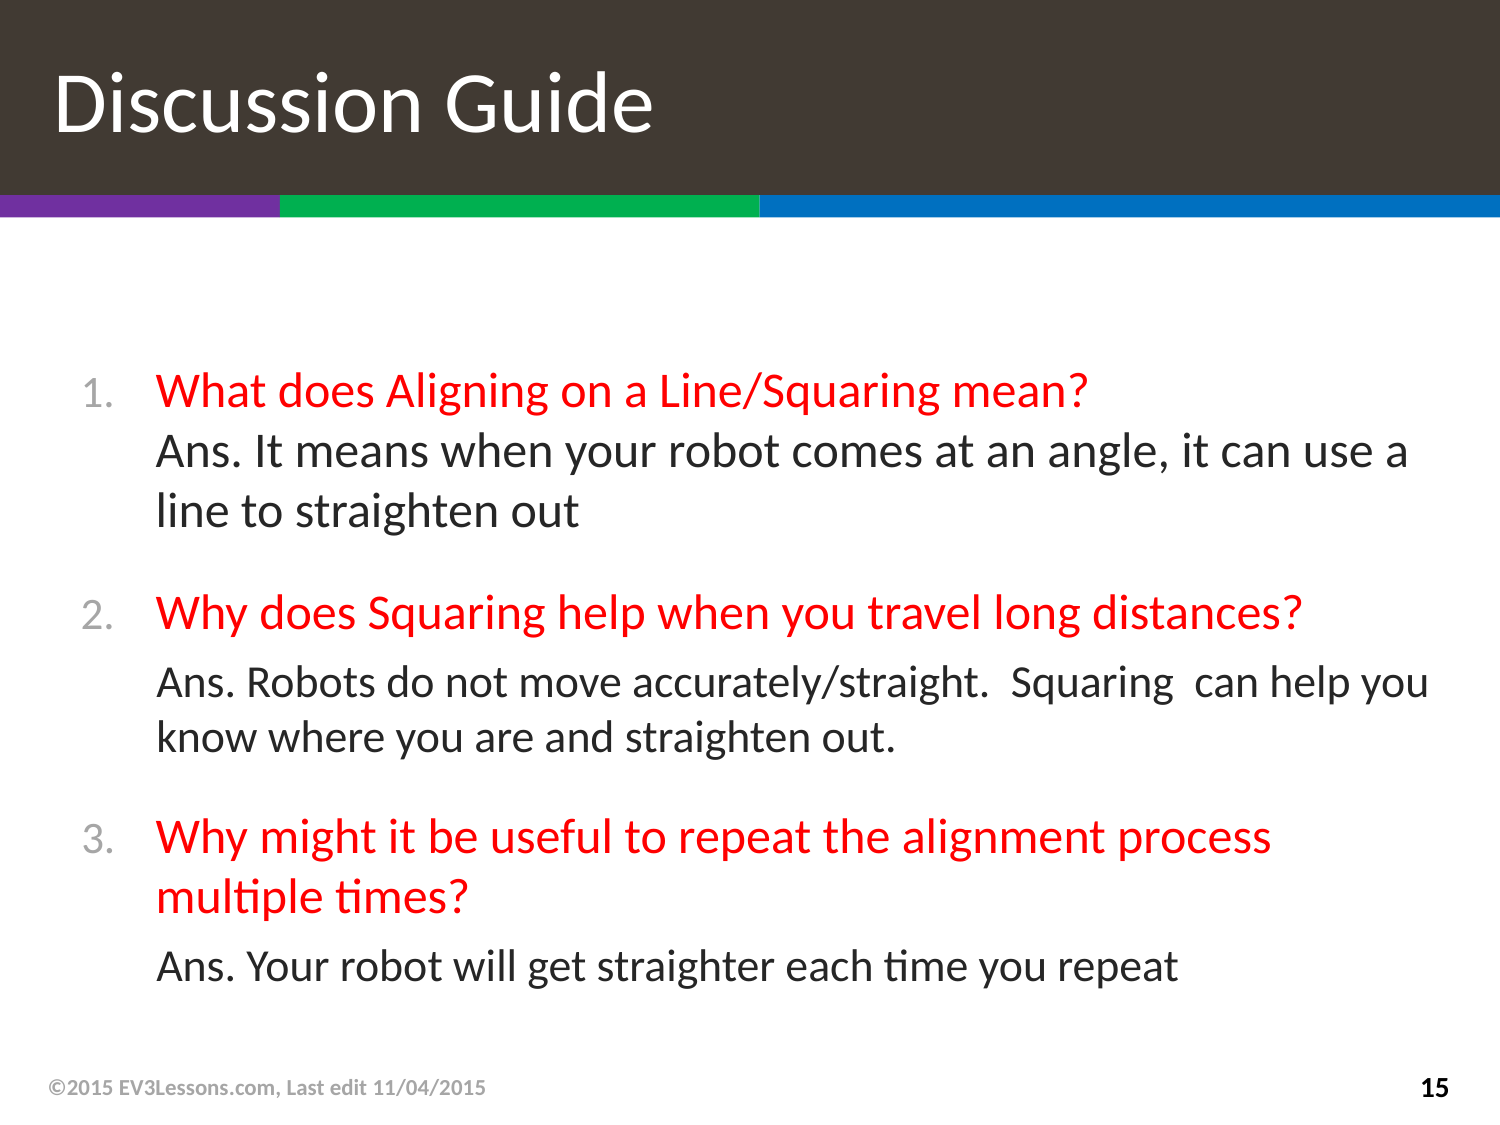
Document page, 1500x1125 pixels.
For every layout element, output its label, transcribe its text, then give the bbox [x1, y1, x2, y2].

title Discussion Guide [0, 0, 1500, 195]
slide_number 15 [1361, 1056, 1465, 1116]
footer ©2015 EV3Lessons.com, Last edit 11/04/2015 [32, 1055, 1038, 1116]
list What does Aligning on a Line/Squaring mean? Ans. It means when your robot comes at an angle, it can use a line to straighten out Why does Squaring help when you travel long distances? Ans. Robots do not move accurately/straight. Squaring can help you know where you are and straighten out. Why might it be useful to repeat the alignment process multiple times? Ans. Your robot will get straighter each time you repeat [65, 350, 1454, 1005]
